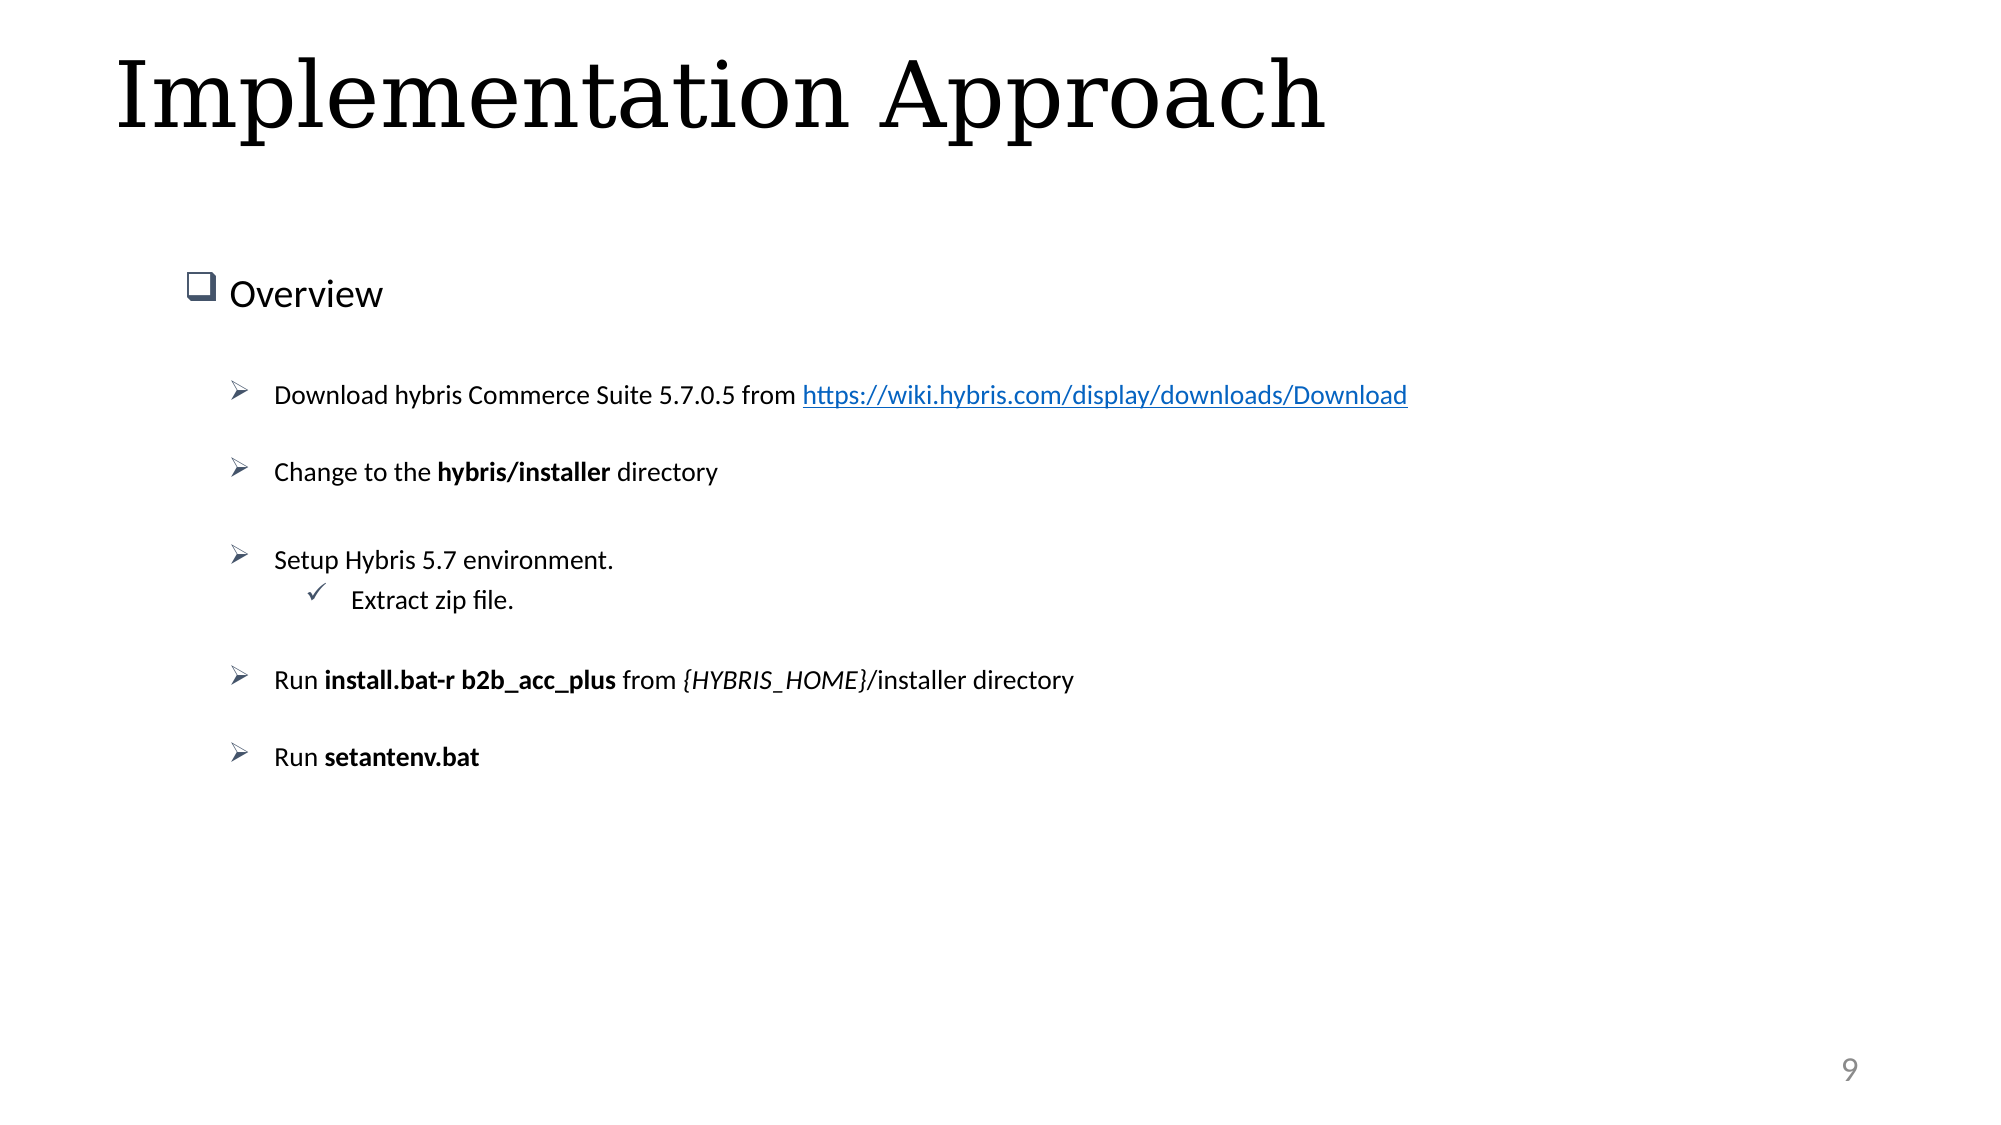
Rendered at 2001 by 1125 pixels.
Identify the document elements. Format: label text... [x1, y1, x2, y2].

text_box Overview Download hybris Commerce Suite 5.7.0.5 from https://wiki.hybris.com/display/downloads/Download Change to the hybris/installer directory Setup Hybris 5.7 environment. Extract zip file. Run install.bat-r b2b_acc_plus from {HYBRIS_HOME}/installer directory Run setantenv.bat [135, 193, 1837, 1002]
title Implementation Approach [99, 0, 1900, 195]
slide_number 9 [1825, 1049, 1857, 1086]
